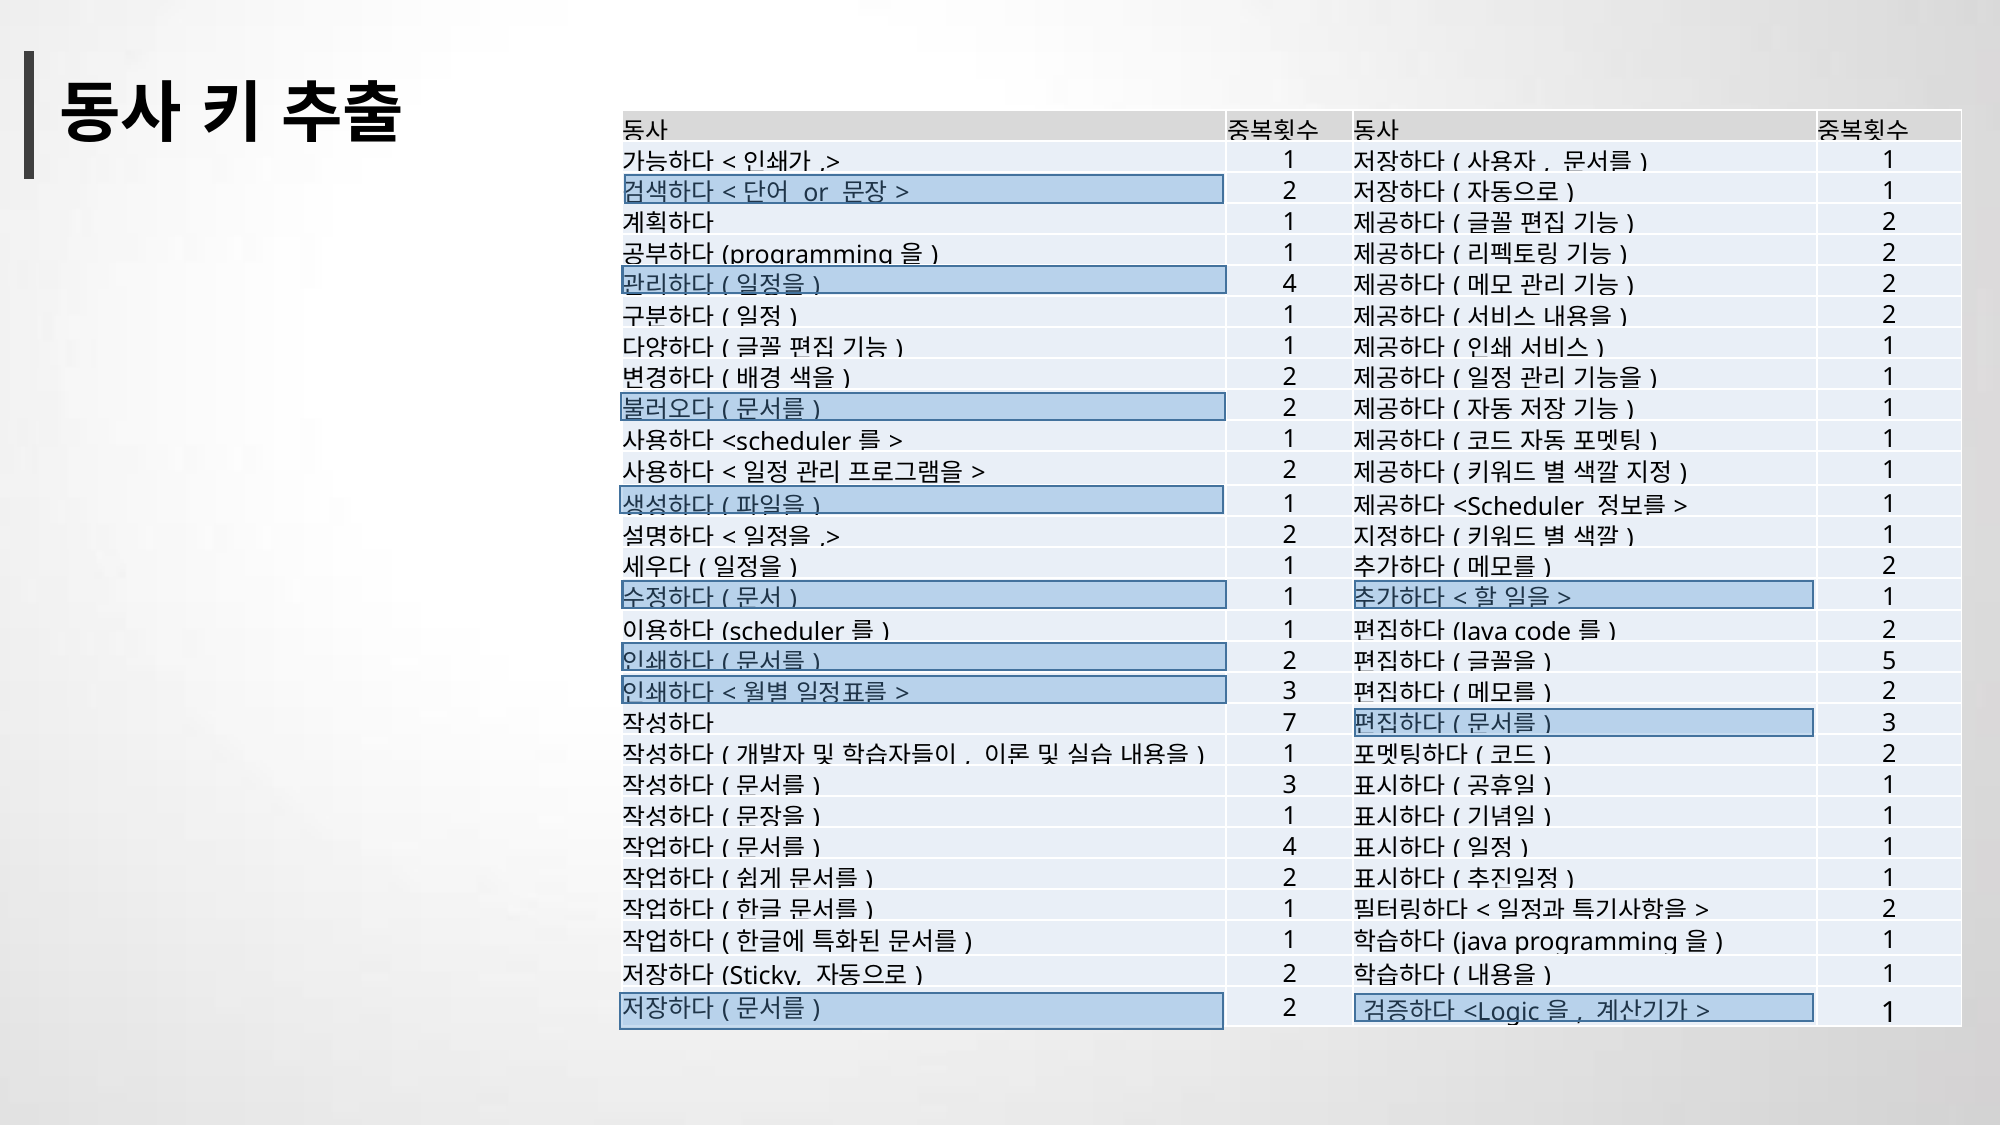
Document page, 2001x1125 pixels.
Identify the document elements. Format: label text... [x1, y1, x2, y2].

table_cell 2 [1227, 642, 1352, 671]
table_cell 2 [1818, 611, 1961, 640]
table_cell 2 [1818, 548, 1961, 577]
table_cell 학습하다(java programming을) [1354, 921, 1816, 954]
table_cell 편집하다(글꼴을) [1354, 642, 1816, 671]
table_cell 2 [1818, 266, 1961, 295]
table_cell 3 [1227, 673, 1352, 702]
table_header 중복횟수 [1818, 111, 1961, 140]
table_cell 1 [1818, 486, 1961, 515]
table_cell 2 [1818, 204, 1961, 233]
table_cell 2 [1818, 297, 1961, 326]
text_box 동사 키 추출 [44, 61, 463, 157]
table_cell 계획하다 [623, 204, 1225, 233]
table_cell 제공하다(코드 자동 포멧팅) [1354, 421, 1816, 450]
table_cell 1 [1227, 735, 1352, 764]
table_cell 작업하다(쉽게 문서를) [623, 859, 1225, 888]
table_cell 1 [1227, 611, 1352, 640]
table_cell 2 [1818, 735, 1961, 764]
table_cell 1 [1818, 766, 1961, 795]
table_cell 1 [1227, 328, 1352, 357]
table_cell 작성하다(개발자 및 학습자들이, 이론 및 실습 내용을) [623, 735, 1225, 764]
table_cell 1 [1818, 517, 1961, 546]
table_cell 1 [1818, 987, 1961, 1025]
table_cell 1 [1818, 921, 1961, 954]
table_cell 표시하다(추진일정) [1354, 859, 1816, 888]
table_cell 2 [1227, 359, 1352, 388]
table_cell 제공하다(인쇄 서비스) [1354, 328, 1816, 357]
table_cell 1 [1818, 328, 1961, 357]
picture [0, 0, 2000, 1125]
table_cell 1 [1227, 548, 1352, 577]
table_cell 1 [1227, 297, 1352, 326]
table_cell 사용하다<scheduler를> [623, 421, 1225, 450]
table_cell 이용하다(scheduler를) [623, 611, 1225, 640]
table_cell 7 [1227, 704, 1352, 733]
table_cell 편집하다(문서를) [1354, 704, 1816, 733]
table_cell 1 [1227, 486, 1352, 515]
table_cell 공부하다(programming을) [623, 235, 1225, 264]
table_cell 1 [1818, 173, 1961, 202]
table_cell 제공하다(일정 관리 기능을) [1354, 359, 1816, 388]
table_cell 저장하다(자동으로) [1354, 173, 1816, 202]
text_box [621, 580, 1227, 609]
table_cell 2 [1227, 517, 1352, 546]
table_cell 1 [1818, 579, 1961, 609]
table_cell 1 [1818, 452, 1961, 484]
table_cell 5 [1818, 642, 1961, 671]
table_cell 지정하다(키워드 별 색깔) [1354, 517, 1816, 546]
table_cell 작업하다(문서를) [623, 828, 1225, 857]
table_cell 1 [1227, 142, 1352, 171]
table_cell 제공하다<Scheduler 정보를> [1354, 486, 1816, 515]
table_cell 2 [1227, 173, 1352, 202]
table_cell 1 [1227, 890, 1352, 919]
table_cell 1 [1227, 797, 1352, 826]
table_cell 저장하다(문서를) [623, 987, 1225, 1025]
table_cell 2 [1818, 890, 1961, 919]
table_cell 세우다(일정을) [623, 548, 1225, 577]
table_cell 1 [1818, 956, 1961, 985]
table_cell 1 [1818, 828, 1961, 857]
table_cell 1 [1227, 921, 1352, 954]
table_cell 편집하다(메모를) [1354, 673, 1816, 702]
table_header 동사 [1354, 111, 1816, 140]
table_cell 제공하다(서비스 내용을) [1354, 297, 1816, 326]
table_cell 추가하다(메모를) [1354, 548, 1816, 577]
text_box [619, 992, 1224, 1030]
text_box [1354, 993, 1814, 1022]
text_box [624, 174, 1224, 204]
table_cell 1 [1818, 390, 1961, 419]
text_box [1354, 708, 1814, 737]
table_cell 2 [1227, 452, 1352, 484]
table_cell 1 [1227, 579, 1352, 609]
table_cell 작업하다(한글에 특화된 문서를) [623, 921, 1225, 954]
table_cell 포멧팅하다(코드) [1354, 735, 1816, 764]
table_cell 3 [1818, 704, 1961, 733]
table_cell 표시하다(기념일) [1354, 797, 1816, 826]
table_cell 사용하다<일정 관리 프로그램을> [623, 452, 1225, 484]
table_cell 검증하다<Logic을, 계산기가> [1354, 987, 1816, 1025]
table_cell 저장하다(사용자, 문서를) [1354, 142, 1816, 171]
table_cell 1 [1818, 797, 1961, 826]
table_cell 2 [1818, 235, 1961, 264]
table_cell 1 [1818, 859, 1961, 888]
text_box [621, 265, 1227, 294]
table_cell 제공하다(리펙토링 기능) [1354, 235, 1816, 264]
text_box [621, 642, 1227, 671]
text_box [620, 392, 1226, 421]
table_cell 2 [1227, 859, 1352, 888]
table_cell 1 [1818, 421, 1961, 450]
table_cell 표시하다(일정) [1354, 828, 1816, 857]
table_cell 4 [1227, 828, 1352, 857]
table_cell 3 [1227, 766, 1352, 795]
table_cell 작성하다(문장을) [623, 797, 1225, 826]
table_cell 작성하다(문서를) [623, 766, 1225, 795]
text_box [621, 675, 1227, 704]
text_box [1354, 580, 1814, 609]
table_cell 편집하다(Java code를) [1354, 611, 1816, 640]
table_header 중복횟수 [1227, 111, 1352, 140]
table_cell 필터링하다<일정과 특기사항을> [1354, 890, 1816, 919]
table_cell 2 [1227, 987, 1352, 1025]
table_cell 제공하다(키워드 별 색깔 지정) [1354, 452, 1816, 484]
table_cell 1 [1818, 142, 1961, 171]
table_cell 1 [1227, 421, 1352, 450]
table_cell 1 [1227, 235, 1352, 264]
table_cell 제공하다(글꼴 편집 기능) [1354, 204, 1816, 233]
table_cell 저장하다(Sticky, 자동으로) [623, 956, 1225, 985]
table_cell 1 [1227, 204, 1352, 233]
table_cell 가능하다<인쇄가,> [623, 142, 1225, 171]
table_cell 2 [1227, 956, 1352, 985]
table_cell 다양하다(글꼴 편집 기능) [623, 328, 1225, 357]
table_cell 1 [1818, 359, 1961, 388]
text_box [619, 485, 1224, 514]
table_cell 2 [1818, 673, 1961, 702]
table_cell 제공하다(자동 저장 기능) [1354, 390, 1816, 419]
table_cell 작업하다(한글 문서를) [623, 890, 1225, 919]
table_cell 구분하다(일정) [623, 297, 1225, 326]
table_cell 설명하다<일정을,> [623, 517, 1225, 546]
table_cell 표시하다(공휴일) [1354, 766, 1816, 795]
table_cell 작성하다 [623, 704, 1225, 733]
table_cell 제공하다(메모 관리 기능) [1354, 266, 1816, 295]
table_cell 2 [1227, 390, 1352, 419]
table_cell 학습하다(내용을) [1354, 956, 1816, 985]
table_cell 변경하다(배경 색을) [623, 359, 1225, 388]
table_cell 4 [1227, 266, 1352, 295]
table_header 동사 [623, 111, 1225, 140]
